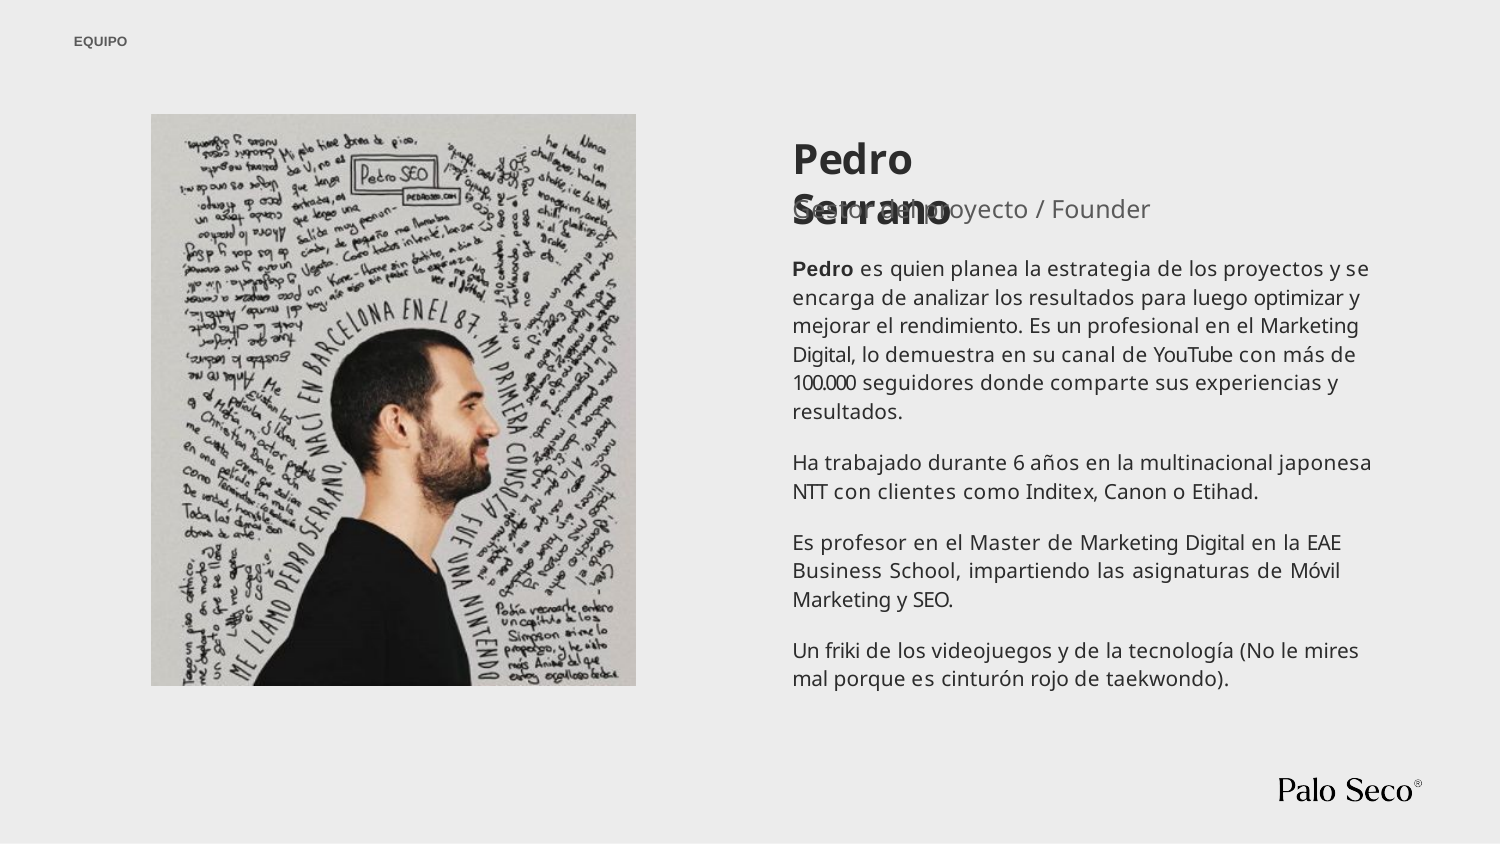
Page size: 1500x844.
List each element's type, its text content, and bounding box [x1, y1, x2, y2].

picture [151, 113, 636, 687]
picture [1258, 762, 1440, 818]
text_box EQUIPO [71, 30, 132, 50]
title Pedro Serrano [790, 130, 1080, 191]
text_box Gestor del proyecto / Founder Pedro es quien planea la estrategia de los proyectos y se encarga de analizar los resultados para luego optimizar y mejorar el rendimiento. Es un profesional en el Marketing Digital, lo demuestra en su canal de YouTube con más de 100.000 seguidores donde comparte sus experiencias y resultados. Ha trabajado durante 6 años en la multinacional japonesa NTT con clientes como Inditex, Canon o Etihad. Es profesor en el Master de Marketing Digital en la EAE Business School, impartiendo las asignaturas de Móvil Marketing y SEO. Un friki de los videojuegos y de la tecnología (No le mires mal porque es cinturón rojo de taekwondo). [790, 191, 1385, 691]
